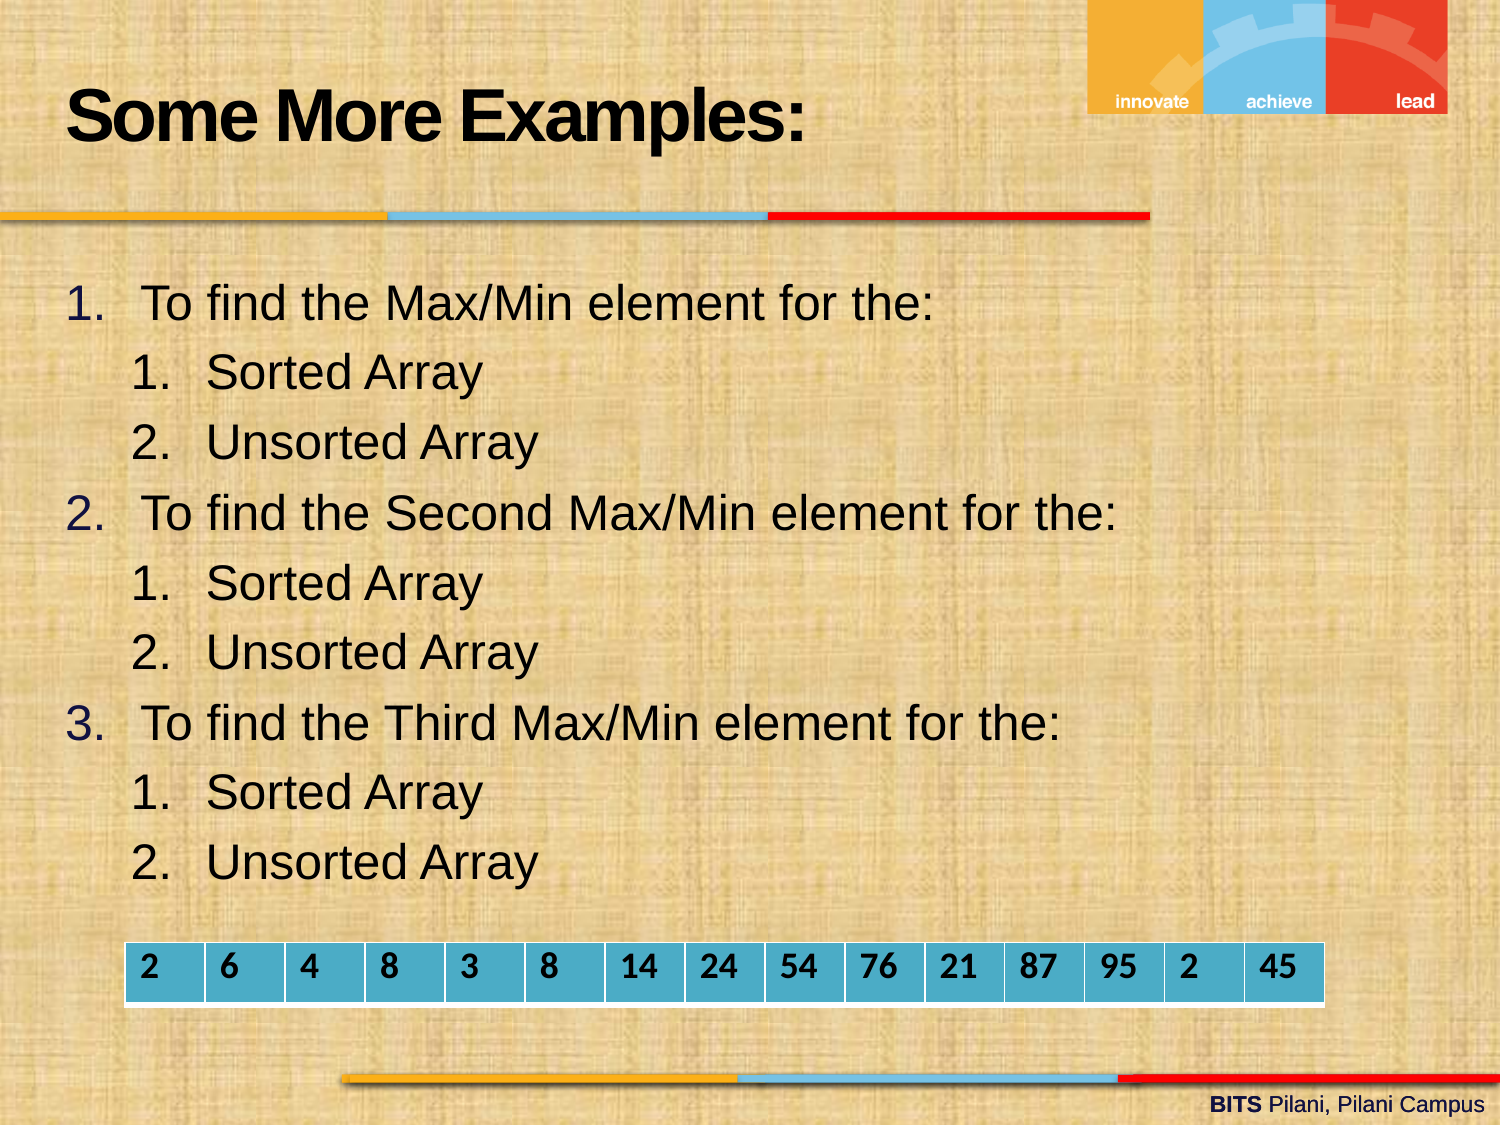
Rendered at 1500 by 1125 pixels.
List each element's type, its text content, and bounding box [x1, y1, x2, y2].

table_header 87 [1005, 943, 1084, 1002]
picture [0, 0, 1500, 1125]
table_header 2 [126, 943, 204, 1002]
table_header 2 [1165, 943, 1244, 1002]
table_header 54 [766, 943, 844, 1002]
table_header 14 [606, 943, 684, 1002]
table_header 8 [526, 943, 604, 1002]
table_header 24 [686, 943, 764, 1002]
table_header 95 [1085, 943, 1164, 1002]
table_header 4 [286, 943, 364, 1002]
table_header 76 [846, 943, 924, 1002]
list Some More Examples: [50, 24, 1088, 213]
table_header 45 [1245, 943, 1324, 1002]
table_header 3 [446, 943, 524, 1002]
table_header 8 [366, 943, 444, 1002]
table_header 6 [206, 943, 284, 1002]
list To find the Max/Min element for the: Sorted Array Unsorted Array To find the Second Max/Min element for the: Sorted Array Unsorted Array To find the Third Max/Min element for the: Sorted Array Unsorted Array [50, 262, 1400, 1005]
table_header 21 [926, 943, 1004, 1002]
